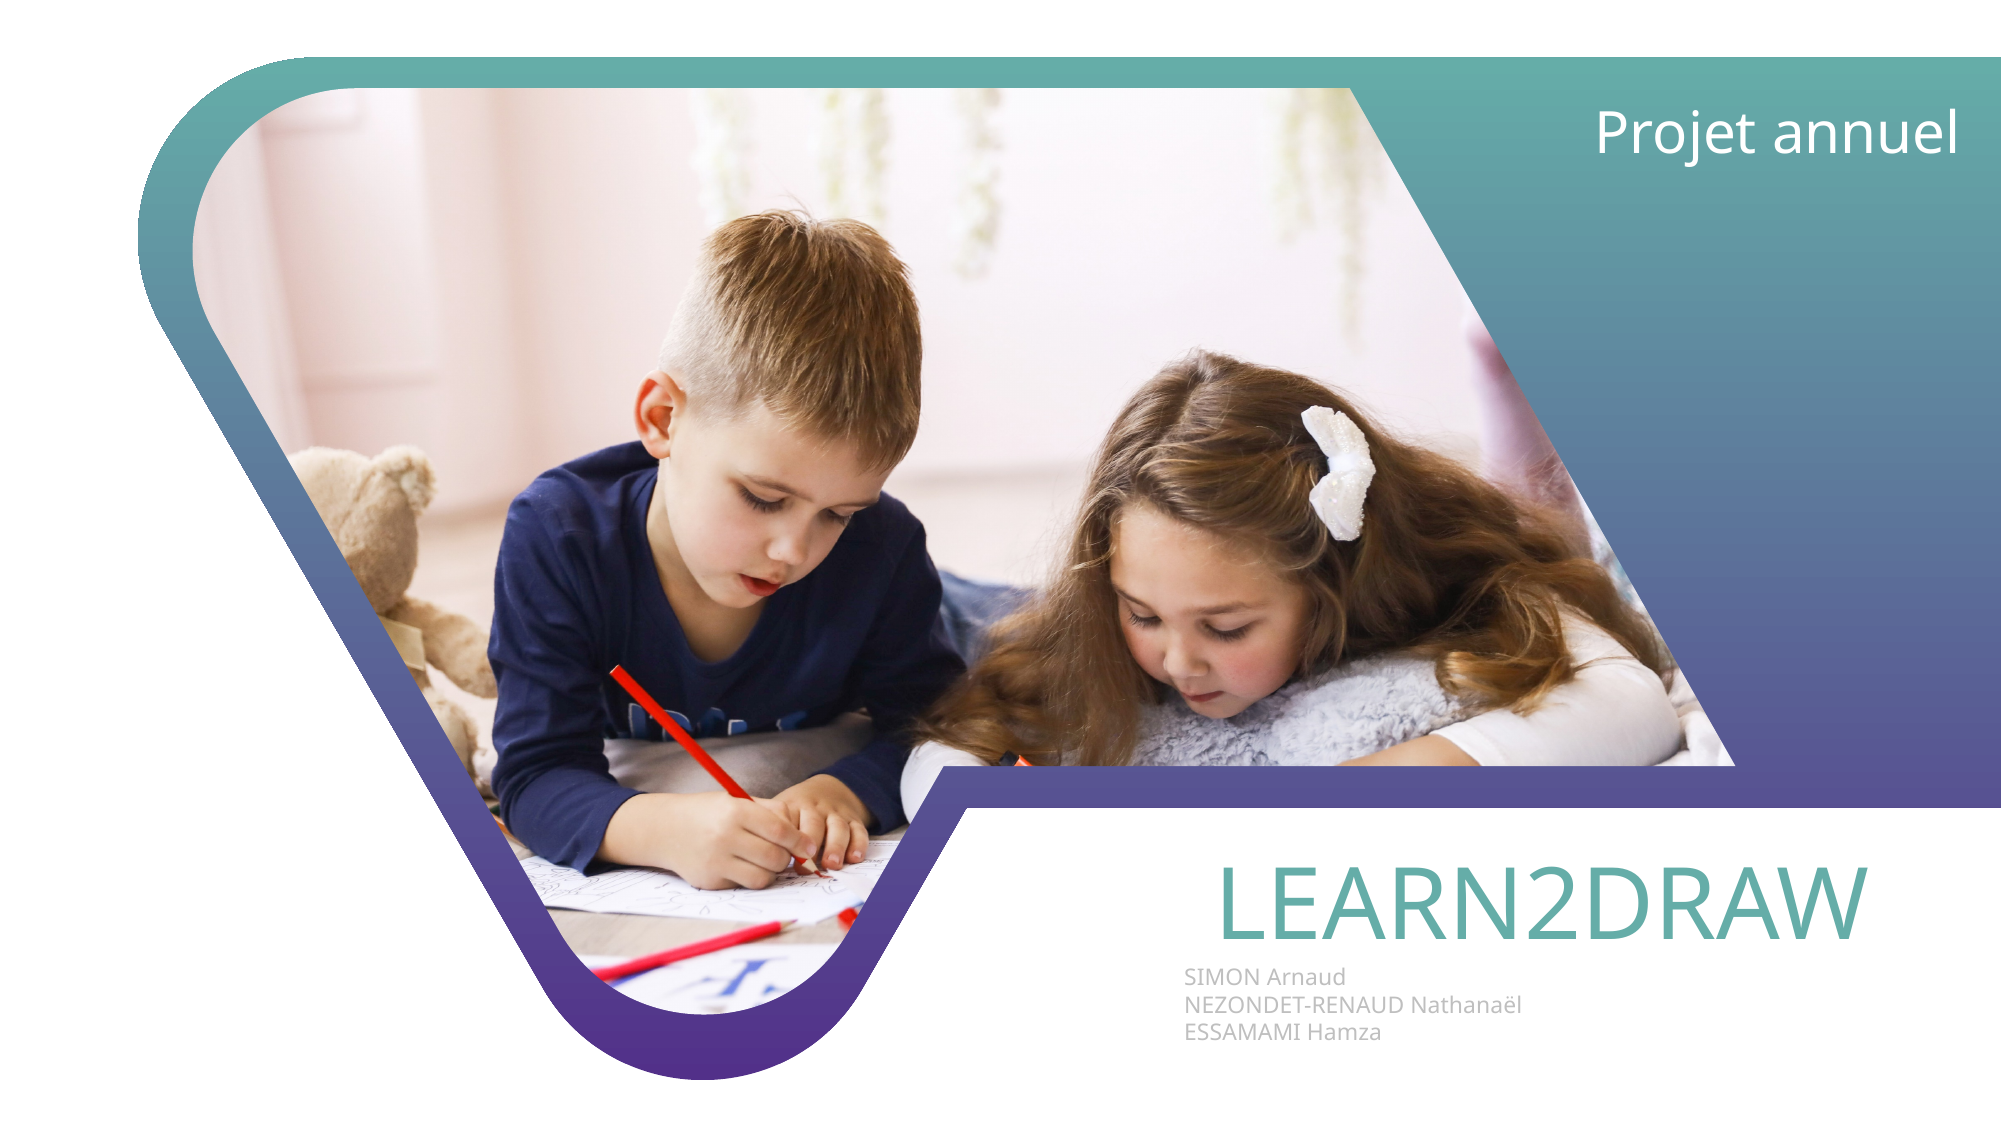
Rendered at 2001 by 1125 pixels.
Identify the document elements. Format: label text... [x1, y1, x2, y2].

text_box [217, 57, 2000, 88]
text_box LEARN2DRAW [1736, 832, 1885, 968]
text_box [561, 1015, 844, 1081]
text_box [1736, 173, 2000, 808]
picture [192, 88, 1736, 1015]
text_box [137, 108, 192, 379]
text_box SIMON Arnaud NEZONDET-RENAUD Nathanaël ESSAMAMI Hamza [1169, 1015, 1730, 1053]
text_box Projet annuel [1736, 88, 2000, 173]
